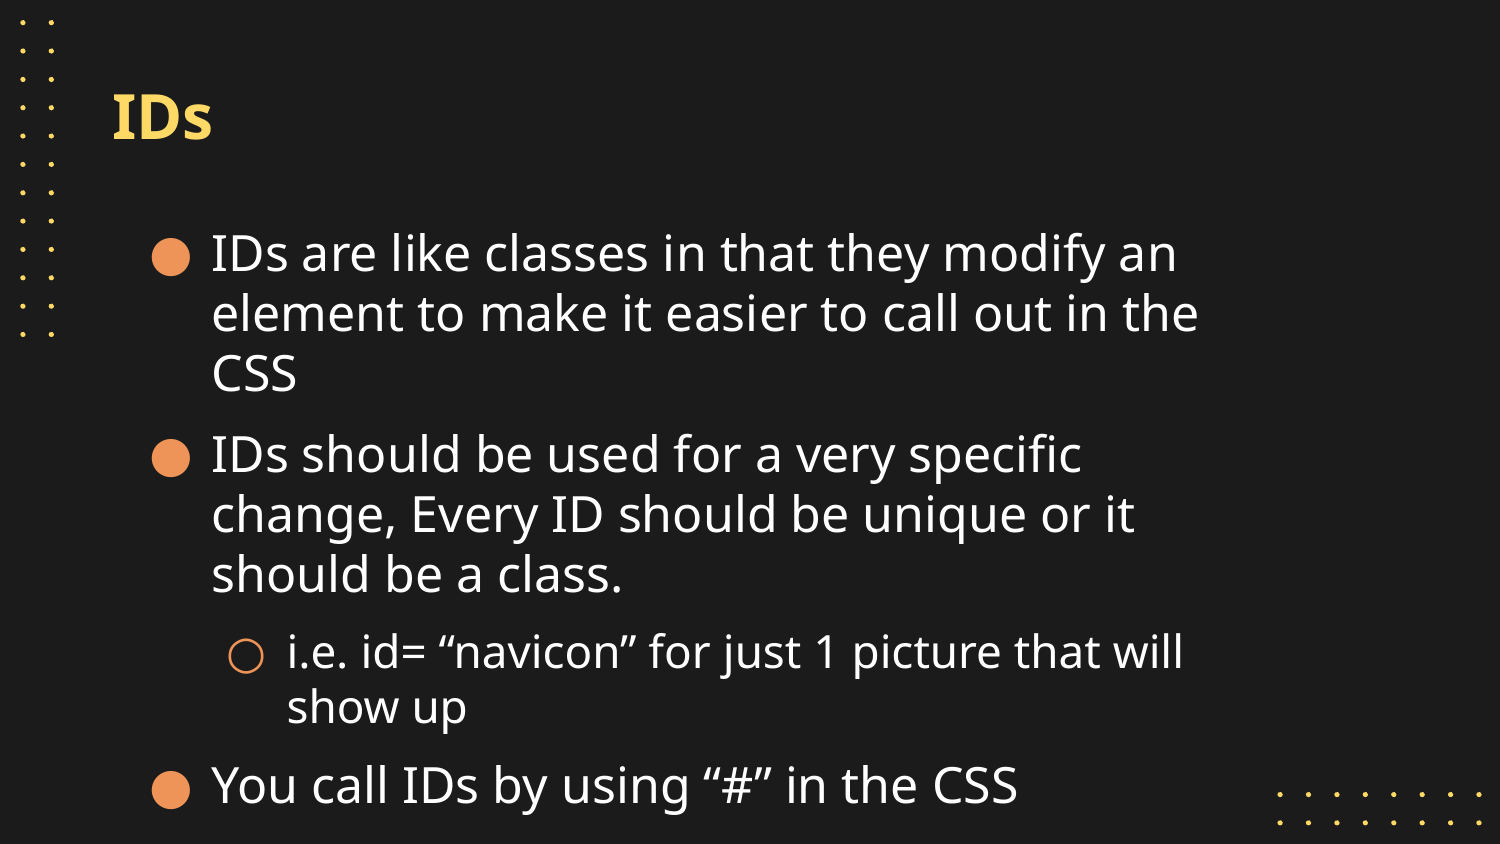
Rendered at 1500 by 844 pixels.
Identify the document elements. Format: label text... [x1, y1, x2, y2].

title IDs [97, 61, 885, 156]
list IDs are like classes in that they modify an element to make it easier to call out in the CSS IDs should be used for a very specific change, Every ID should be unique or it should be a class. i.e. id= “navicon” for just 1 picture that will show up You call IDs by using “#” in the CSS [121, 206, 1270, 812]
